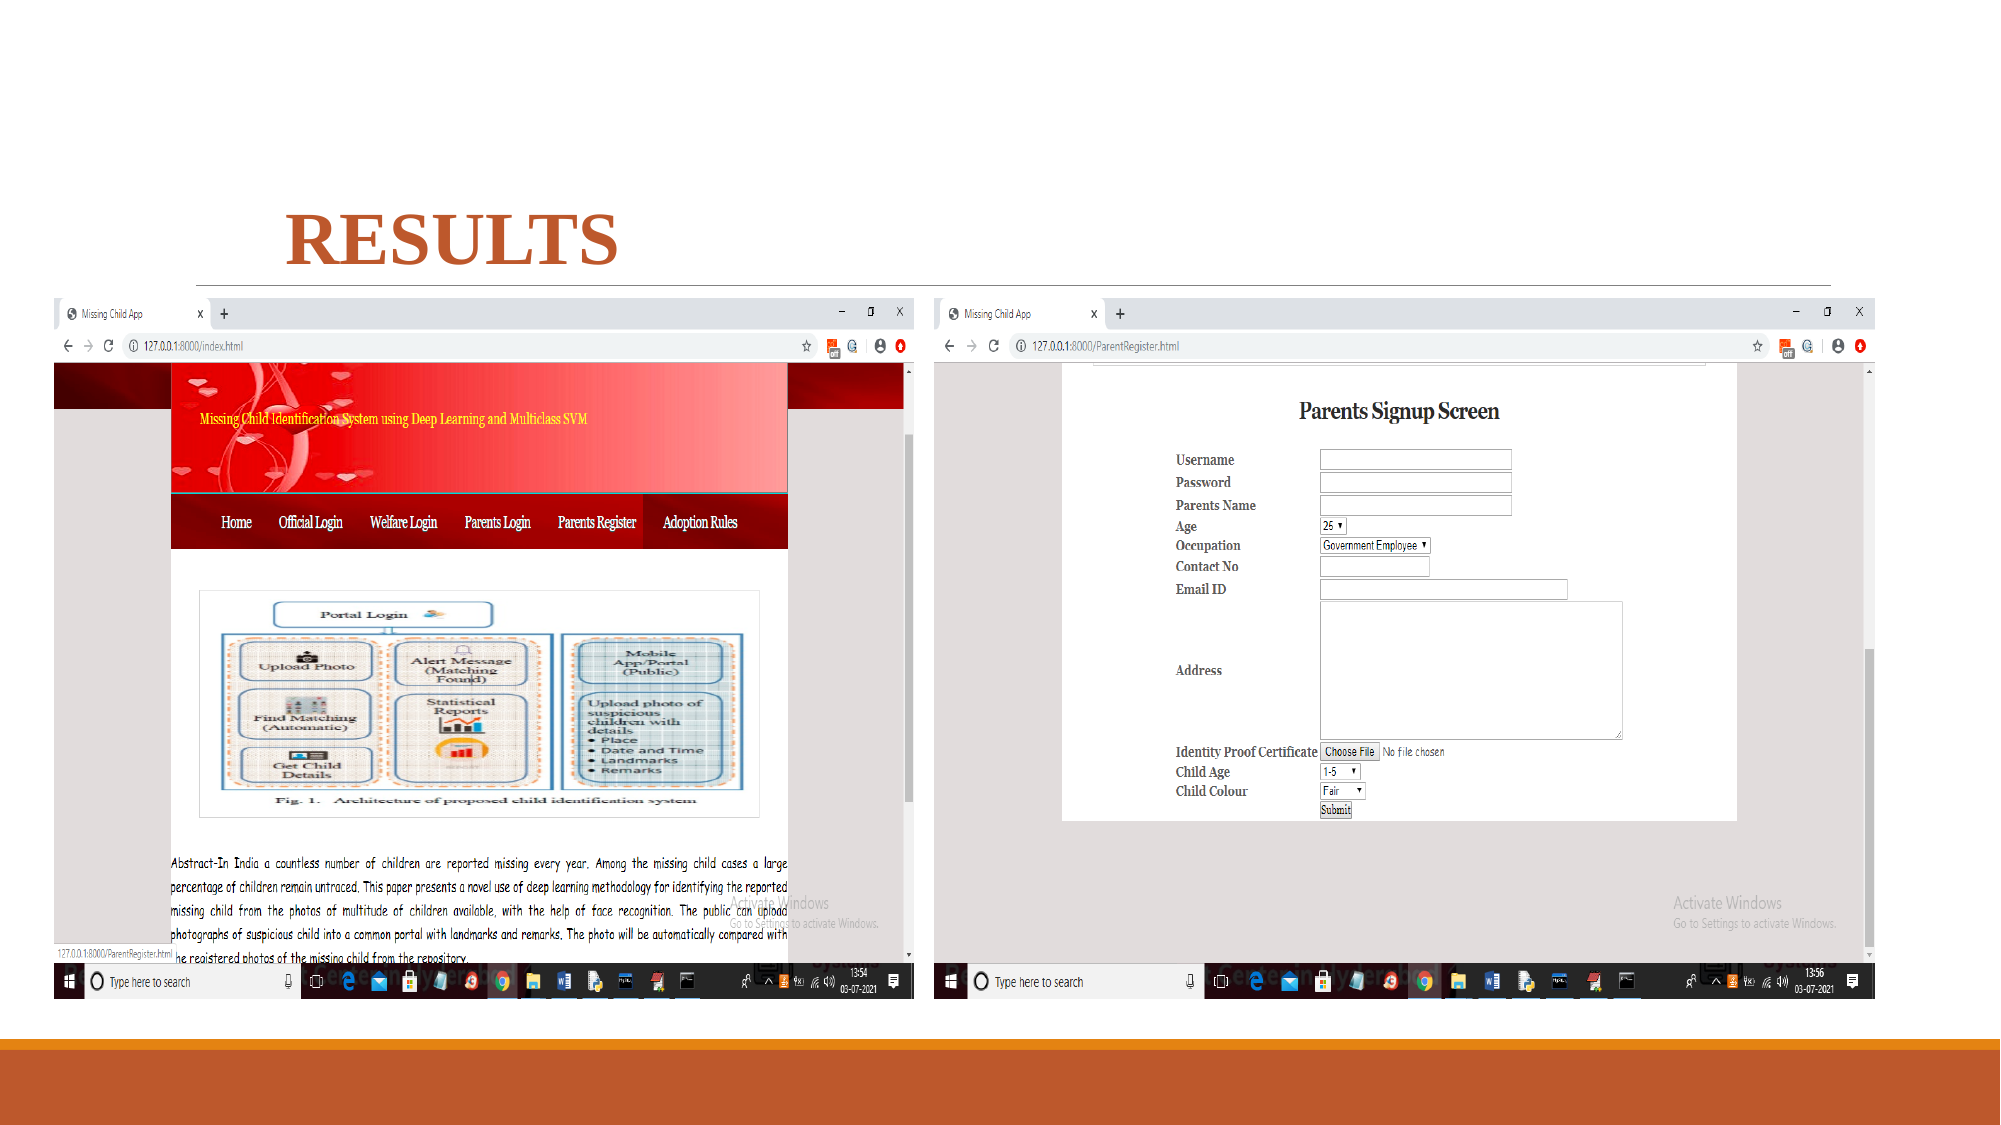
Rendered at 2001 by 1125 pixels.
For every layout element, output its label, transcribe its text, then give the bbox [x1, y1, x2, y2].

picture [933, 297, 1876, 999]
text_box RESULTS [270, 182, 783, 294]
picture [53, 297, 914, 999]
